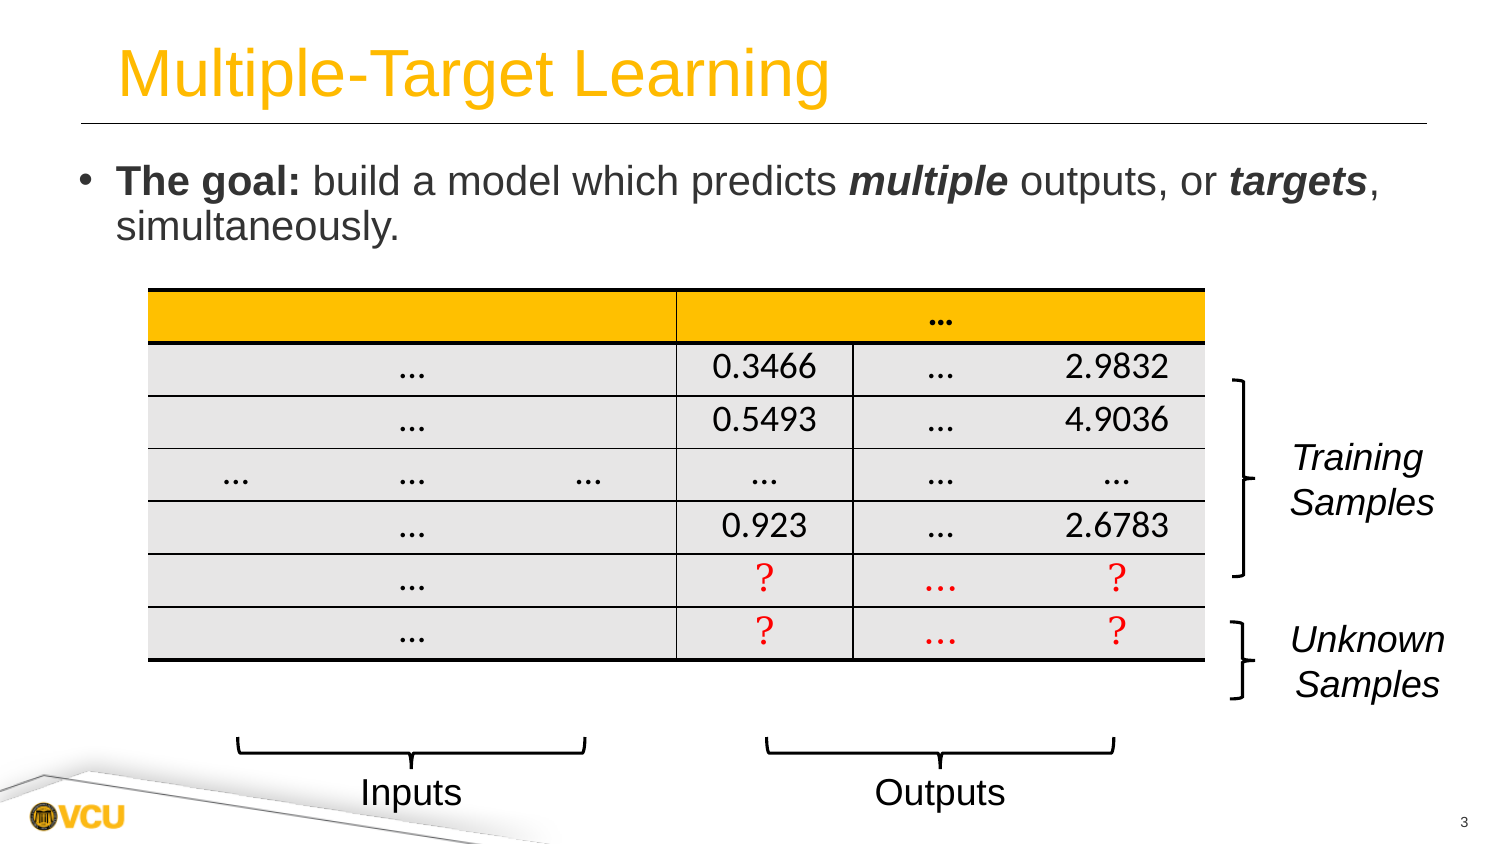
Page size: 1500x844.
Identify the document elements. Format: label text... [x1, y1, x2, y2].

text_box [766, 736, 1115, 760]
text_box Outputs [859, 760, 1021, 821]
text_box Inputs [345, 760, 478, 821]
text_box Unknown Samples [1275, 607, 1461, 713]
text_box [1232, 379, 1255, 578]
text_box [1229, 621, 1256, 700]
slide_number 3 [1145, 798, 1484, 844]
title Multiple-Target Learning [103, 31, 1397, 137]
text_box Training Samples [1274, 425, 1450, 530]
text_box [237, 736, 586, 760]
text_box The goal: build a model which predicts multiple outputs, or targets, simultaneously. [63, 151, 1470, 275]
